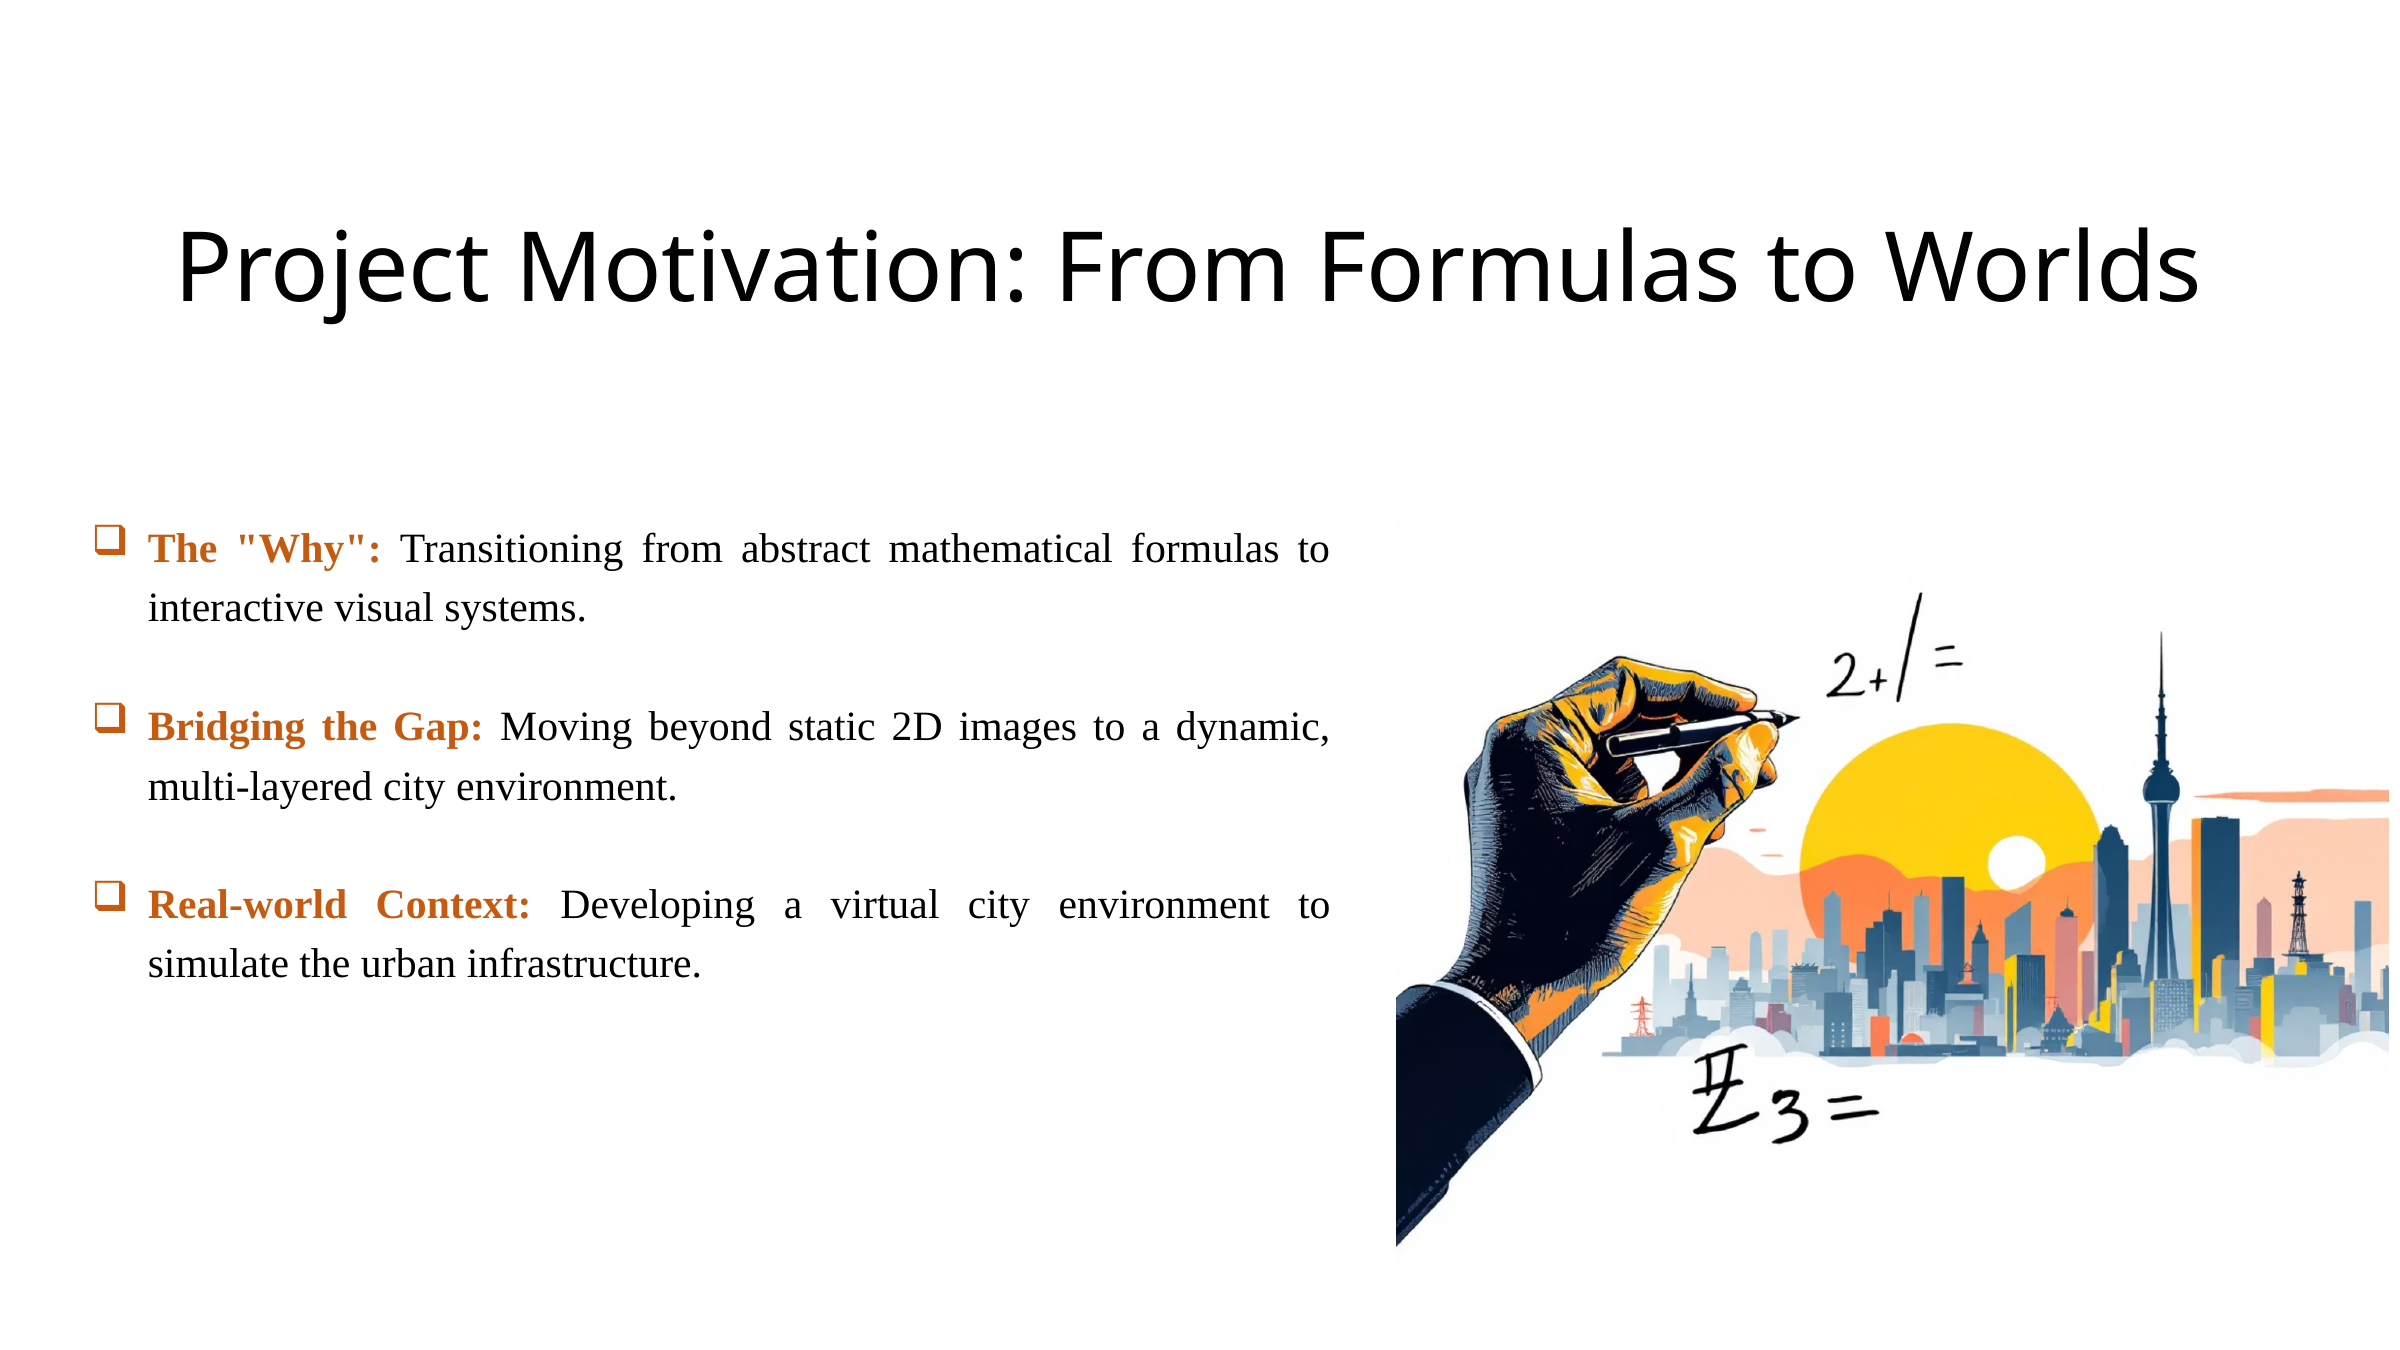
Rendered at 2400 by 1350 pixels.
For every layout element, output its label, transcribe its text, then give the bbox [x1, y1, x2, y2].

text_box Project Motivation: From Formulas to Worlds [91, 198, 2287, 443]
text_box The "Why": Transitioning from abstract mathematical formulas to interactive visual systems. Bridging the Gap: Moving beyond static 2D images to a dynamic, multi-layered city environment. Real-world Context: Developing a virtual city environment to simulate the urban infrastructure. [91, 511, 1332, 750]
picture [1396, 351, 2389, 1344]
